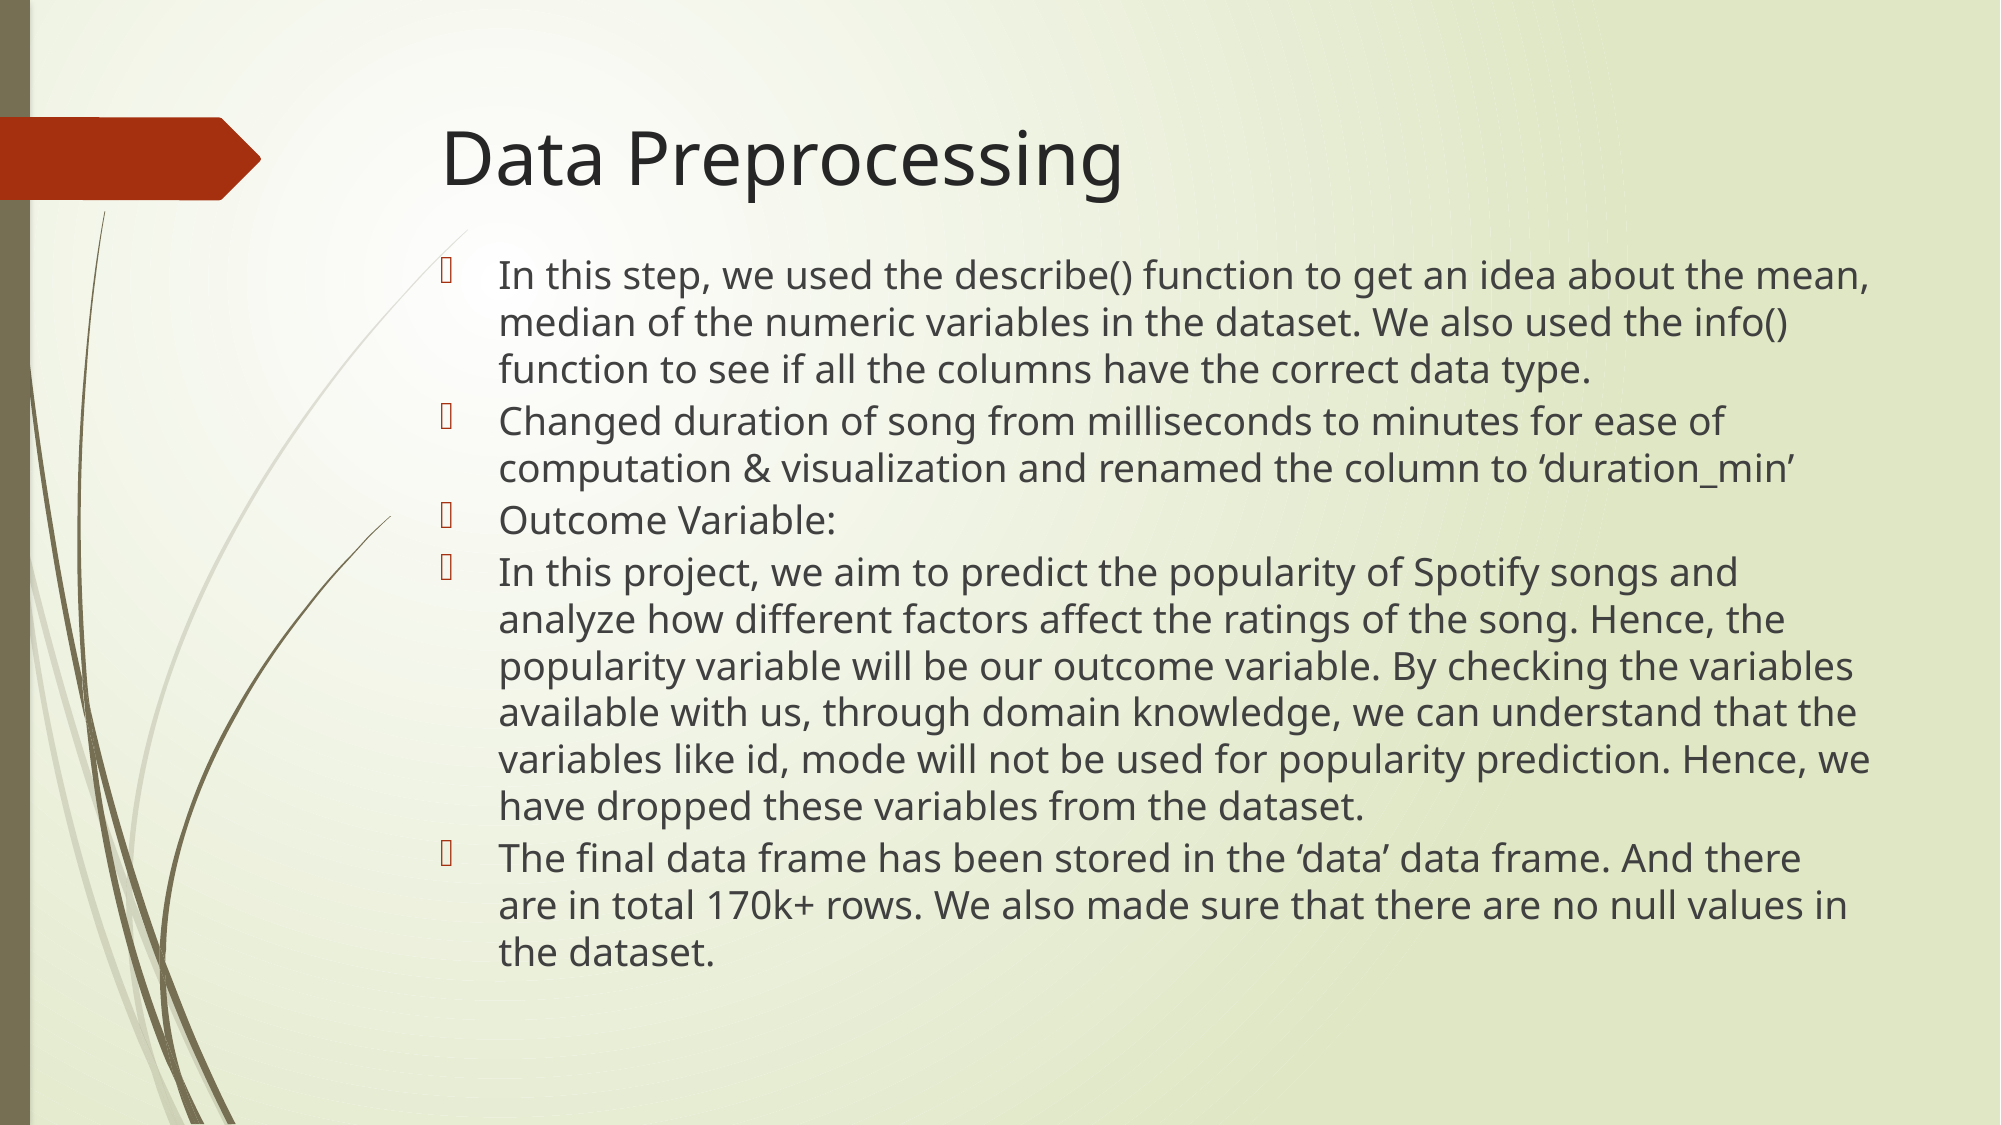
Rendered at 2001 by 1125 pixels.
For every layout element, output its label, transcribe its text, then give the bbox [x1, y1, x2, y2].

title Data Preprocessing [425, 102, 1888, 243]
list In this step, we used the describe() function to get an idea about the mean, median of the numeric variables in the dataset. We also used the info() function to see if all the columns have the correct data type. Changed duration of song from milliseconds to minutes for ease of computation & visualization and renamed the column to ‘duration_min’ Outcome Variable: In this project, we aim to predict the popularity of Spotify songs and analyze how different factors affect the ratings of the song. Hence, the popularity variable will be our outcome variable. By checking the variables available with us, through domain knowledge, we can understand that the variables like id, mode will not be used for popularity prediction. Hence, we have dropped these variables from the dataset. The final data frame has been stored in the ‘data’ data frame. And there are in total 170k+ rows. We also made sure that there are no null values in the dataset. [424, 243, 1888, 1023]
